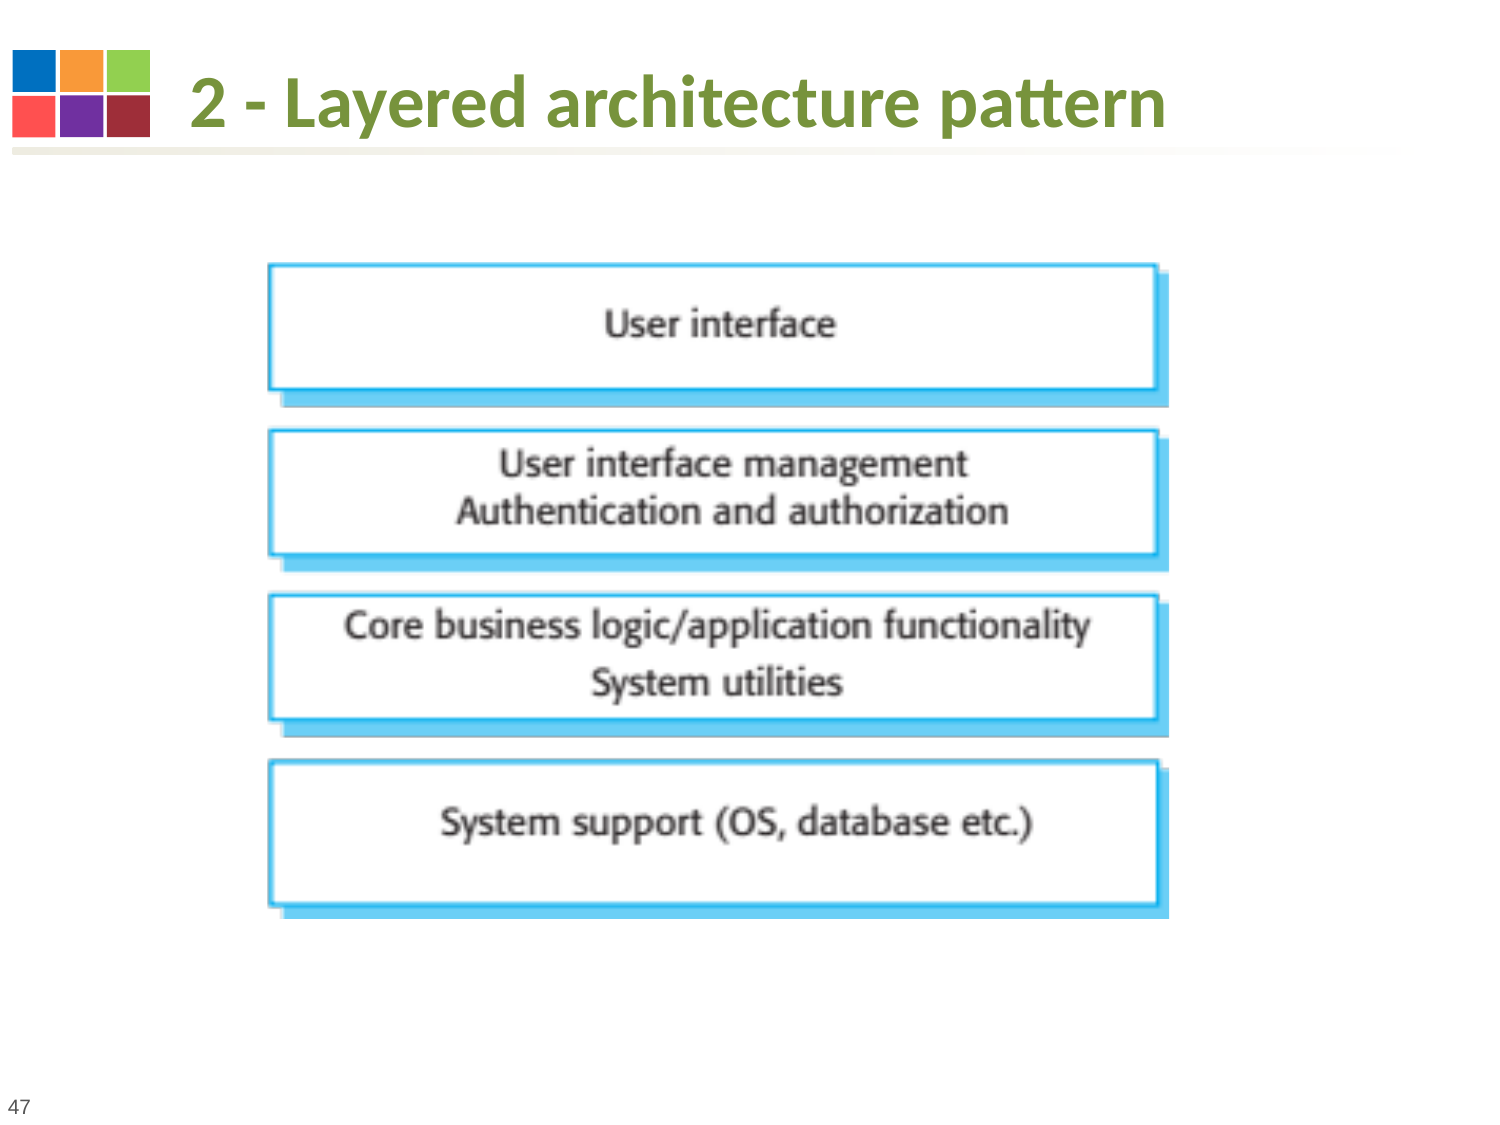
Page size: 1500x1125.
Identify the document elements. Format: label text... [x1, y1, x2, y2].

title 2 - Layered architecture pattern [174, 47, 1475, 150]
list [121, 262, 1315, 919]
